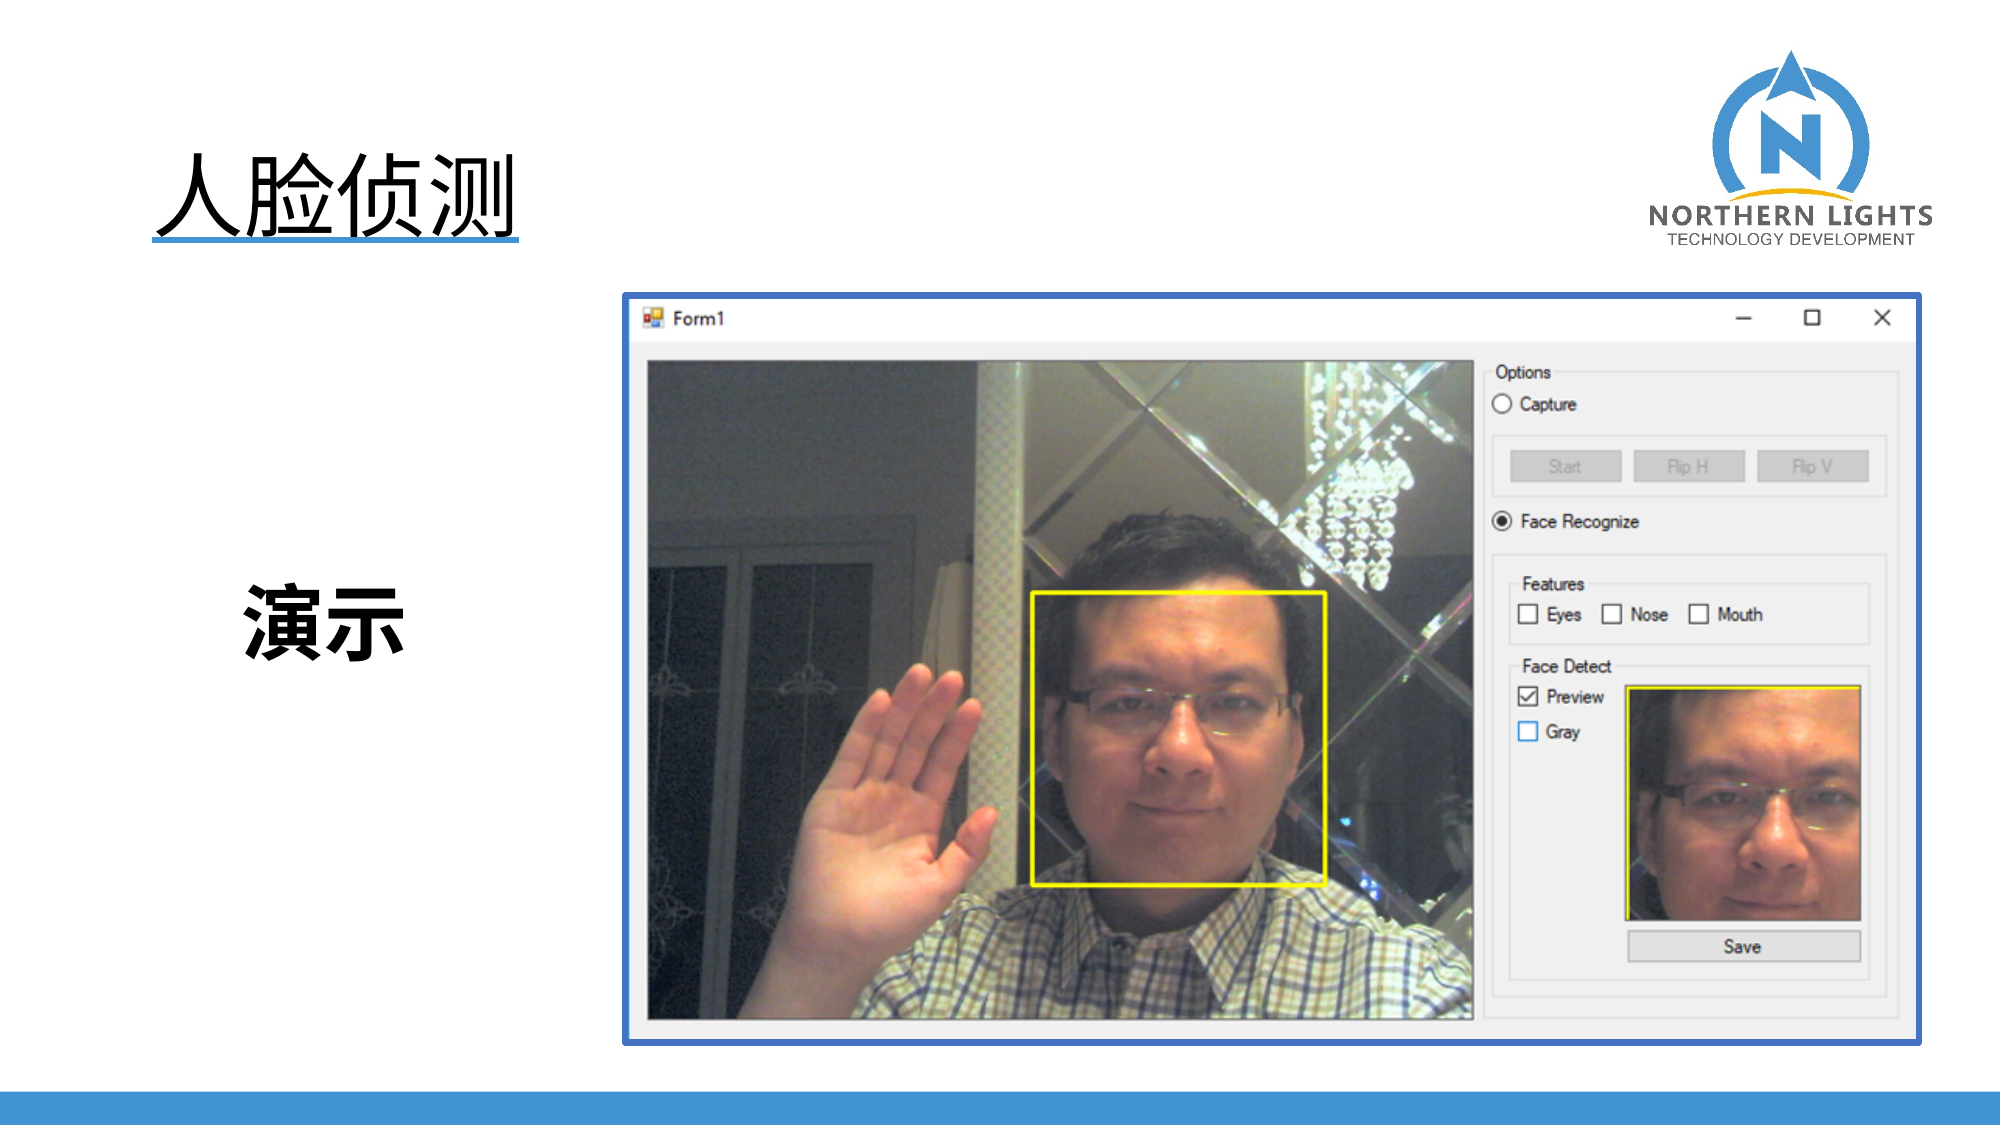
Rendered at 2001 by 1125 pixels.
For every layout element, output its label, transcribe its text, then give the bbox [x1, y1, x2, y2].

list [628, 298, 1916, 1040]
text_box [137, 910, 1916, 1074]
title 人脸侦测 [137, 129, 1387, 272]
list 演示 [226, 574, 427, 719]
picture [1614, 33, 1964, 266]
